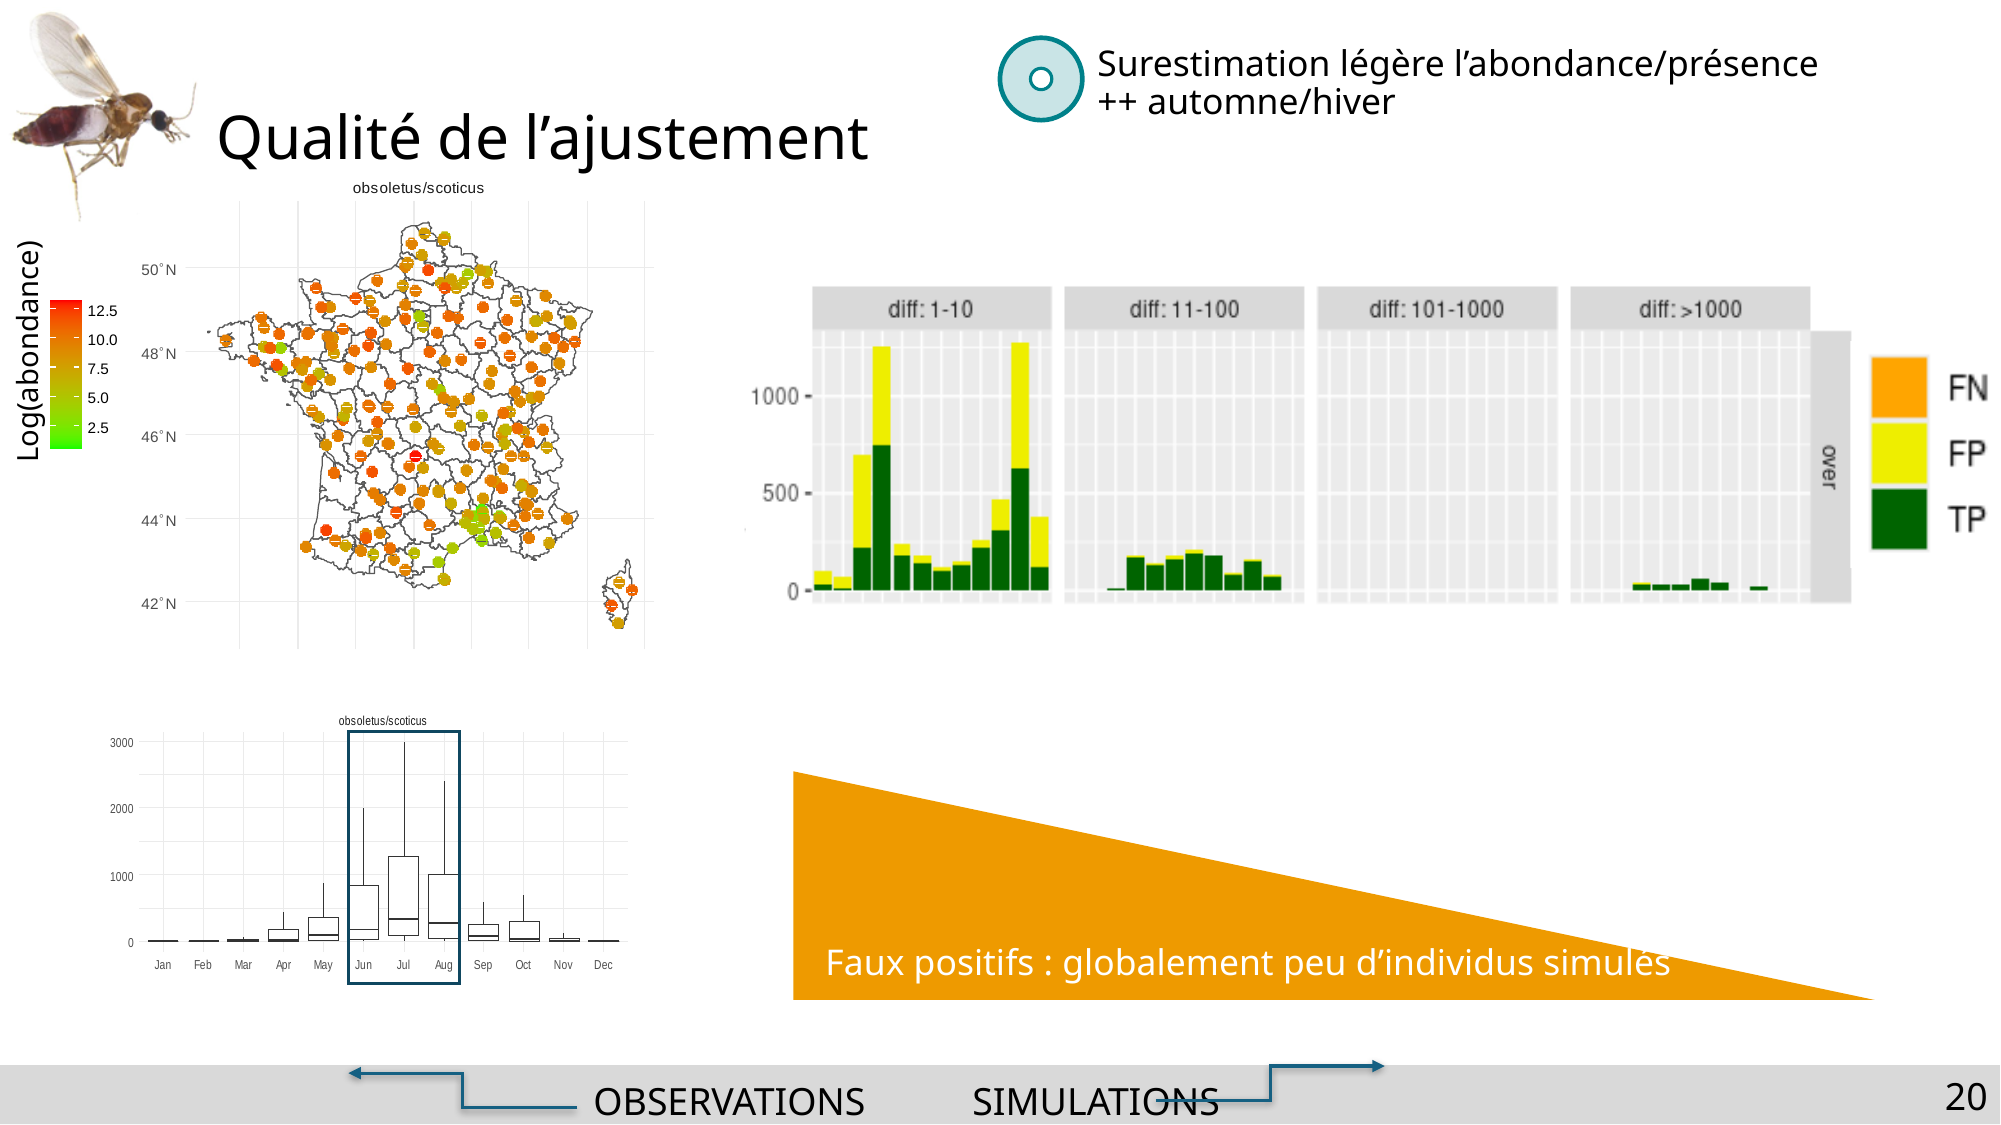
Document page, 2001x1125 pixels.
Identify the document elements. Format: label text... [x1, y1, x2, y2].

text_box Qualité de l’ajustement [221, 31, 1658, 250]
text_box [1386, 1063, 2000, 1125]
text_box 20 [1920, 1065, 2000, 1125]
text_box OBSERVATIONS SIMULATIONS [578, 1070, 1587, 1125]
text_box Surestimation légère l’abondance/présence ++ automne/hiver [1086, 59, 1969, 109]
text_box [999, 37, 1083, 121]
text_box Log(abondance) [1, 235, 52, 478]
text_box Faux positifs : globalement peu d’individus simulés [810, 938, 1697, 989]
picture [0, 7, 661, 984]
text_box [1155, 1065, 1386, 1102]
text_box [347, 1072, 578, 1109]
text_box [791, 769, 1876, 1002]
picture [744, 275, 1996, 613]
text_box [0, 1063, 1266, 1125]
